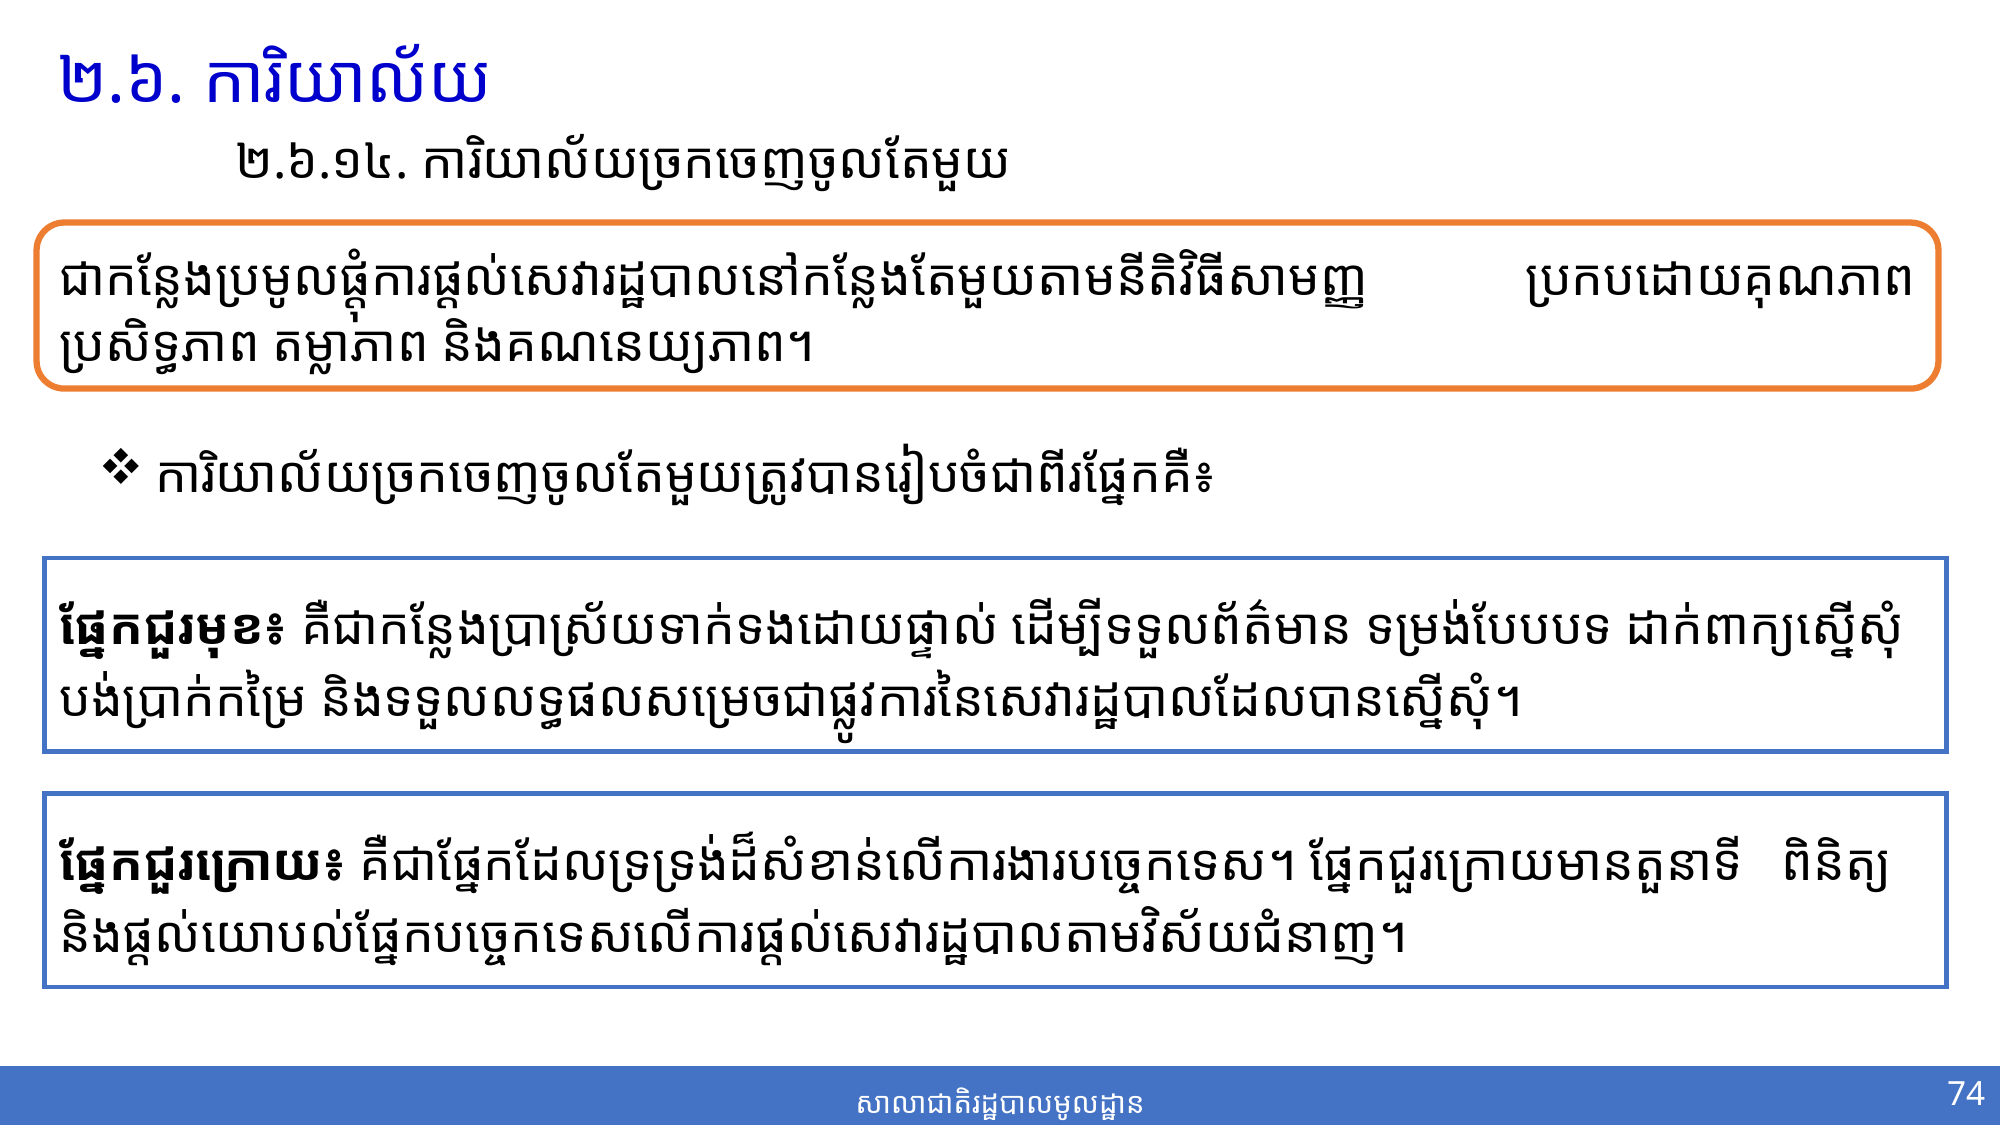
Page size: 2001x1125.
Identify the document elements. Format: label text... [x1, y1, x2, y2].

text_box ២.៦. ការិយាល័យ [42, 23, 508, 124]
slide_number 74 [1550, 1065, 2000, 1125]
text_box ការិយាល័យច្រកចេញចូលតែមួយត្រូវបានរៀបចំជាពីរផ្នែកគឺ៖ [83, 435, 1232, 511]
text_box ២.៦.១៤. ការិយាល័យច្រកចេញចូលតែមួយ [220, 116, 1027, 196]
text_box ជាកន្លែងប្រមូលផ្ដុំការផ្ដល់សេវារដ្ឋបាល​​​នៅកន្លែងតែមួយតាមនីតិវិធីសាមញ្ញ ប្រកបដោយគុណភាព ប្រសិទ្ធភាព តម្លាភាព ​និងគណនេយ្យភាព។ [35, 221, 1940, 390]
text_box ផ្នែកជួរមុខ៖ គឺជាកន្លែងប្រាស្រ័យទាក់ទងដោយផ្ទាល់ ដើម្បីទទួលព័ត៌មាន ទម្រង់បែបបទ ដាក់ពាក្យស្នើសុំ បង់ប្រាក់កម្រៃ និងទទួលលទ្ធផលសម្រេចជាផ្លូវការនៃសេវារដ្ឋបាលដែលបានស្នើសុំ។ [44, 557, 1947, 752]
text_box ផ្នែកជួរក្រោយ៖ គឺជាផ្នែកដែលទ្រទ្រង់ដ៏សំខាន់លើការងារបច្ចេកទេស។ ផ្នែកជួរក្រោយមានតួនាទី ពិនិត្យ និងផ្តល់យោបល់ផ្នែកបច្ចេកទេសលើការផ្តល់សេវារដ្ឋបាលតាមវិស័យជំនាញ។ [44, 792, 1947, 988]
